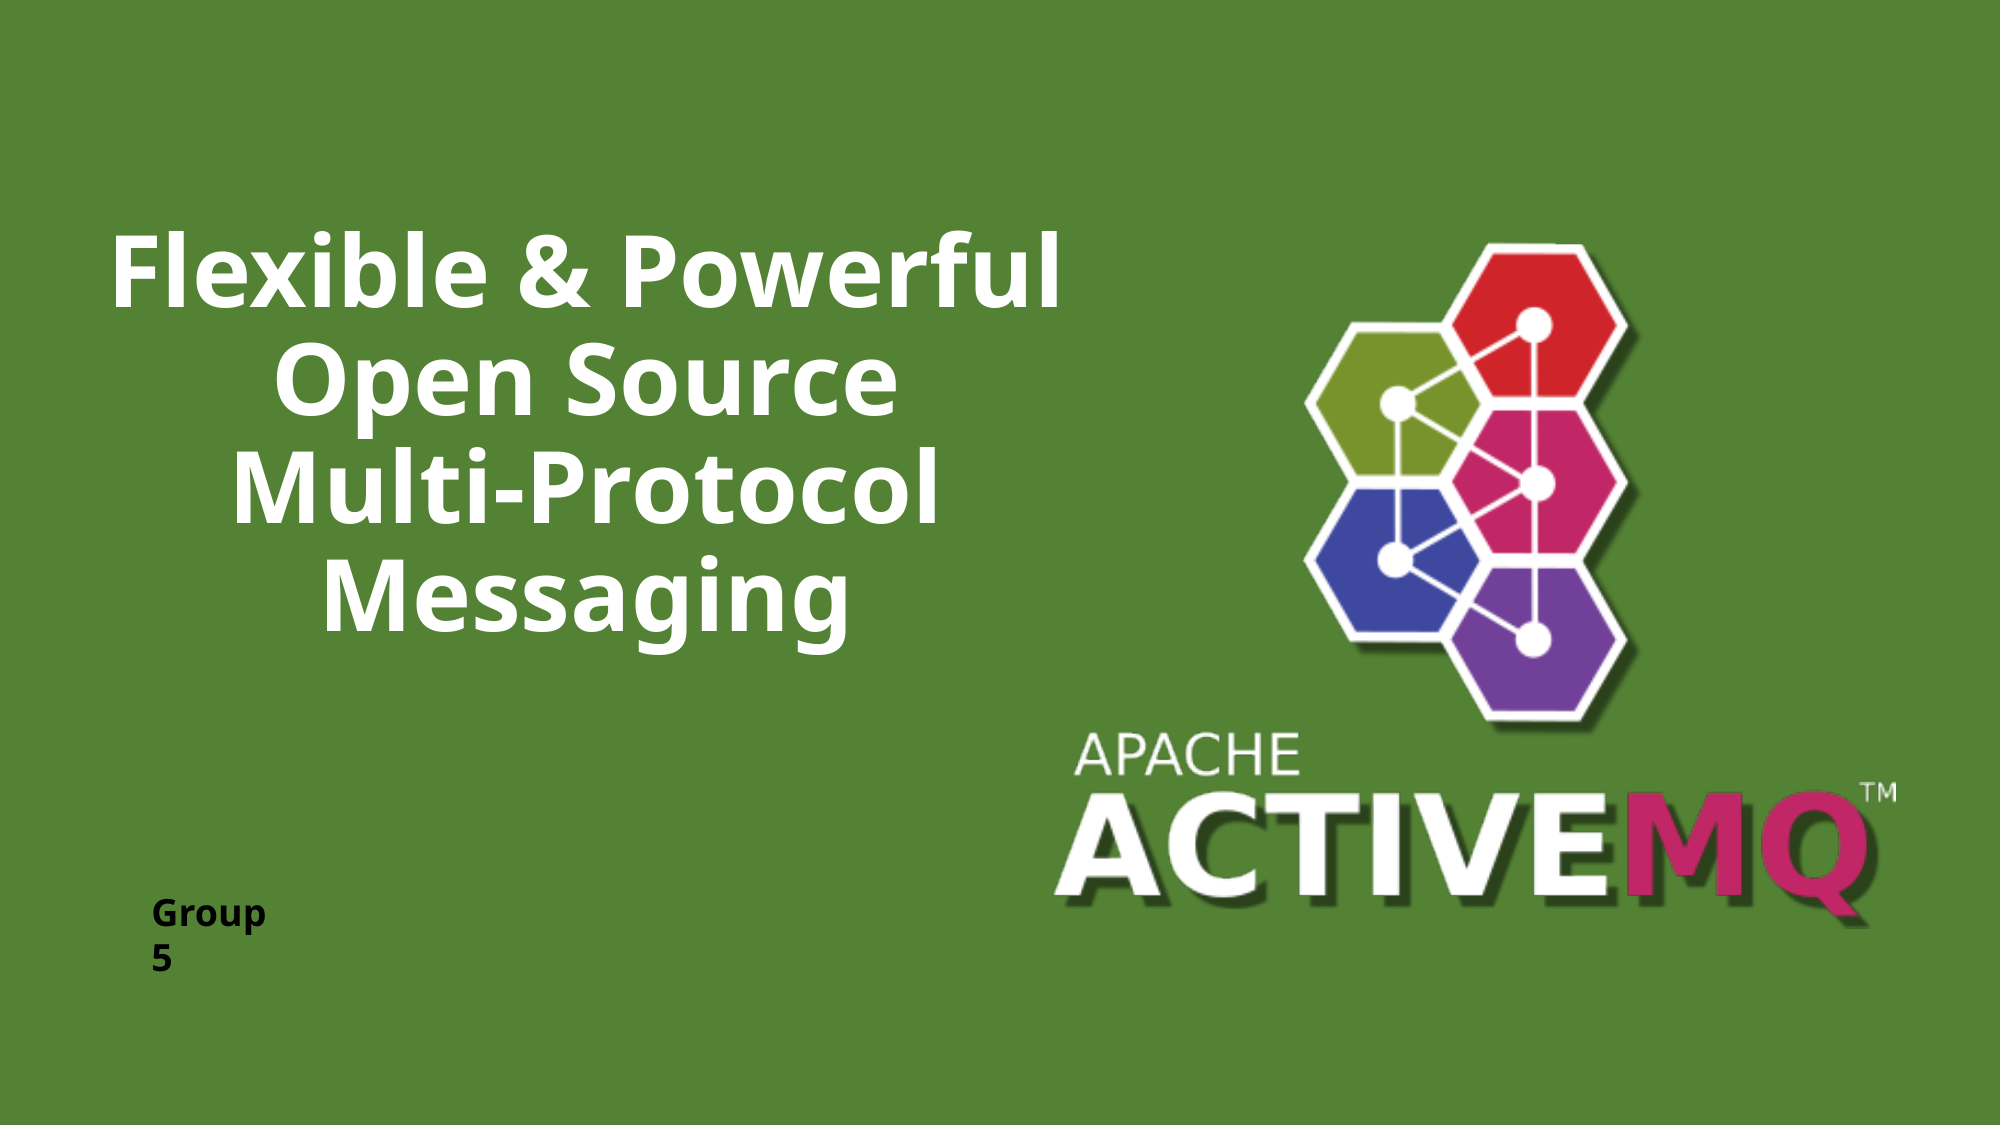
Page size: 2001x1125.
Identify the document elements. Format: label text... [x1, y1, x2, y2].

title Flexible & Powerful Open Source Multi-Protocol Messaging [83, 137, 1089, 661]
picture [999, 196, 1896, 929]
text_box Group 5 [136, 881, 290, 987]
